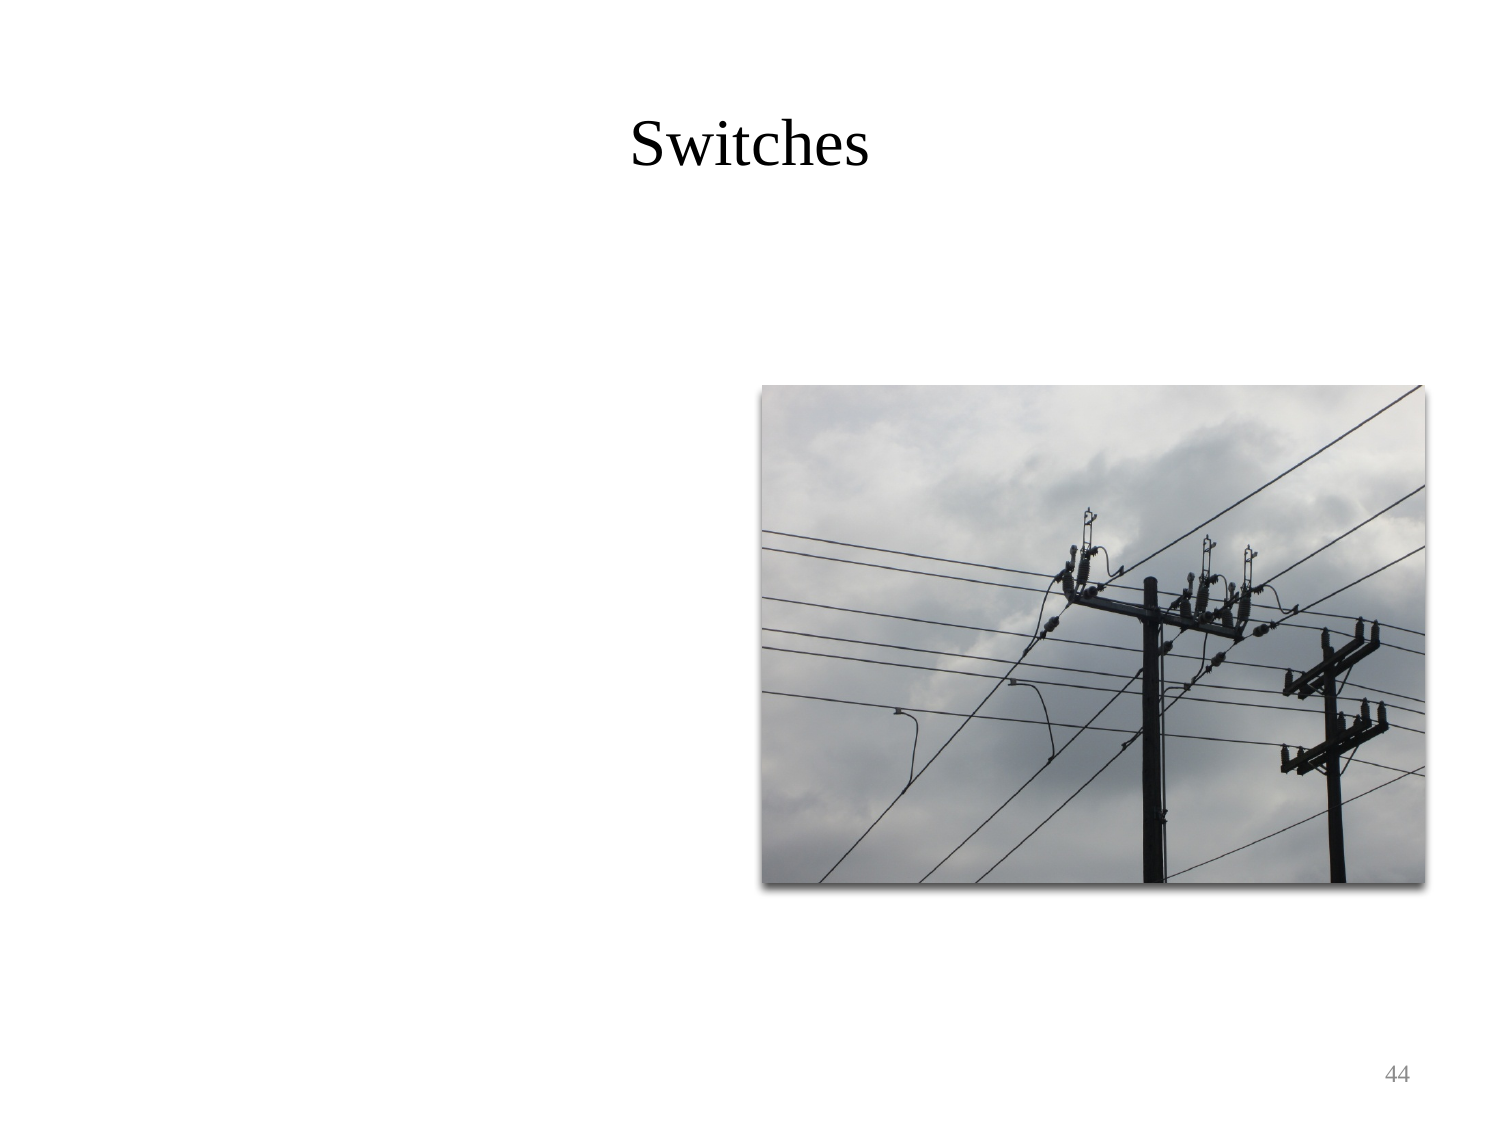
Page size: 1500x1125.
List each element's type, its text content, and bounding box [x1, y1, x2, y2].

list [762, 384, 1426, 883]
title Switches [75, 45, 1425, 233]
slide_number 44 [1074, 1042, 1425, 1103]
